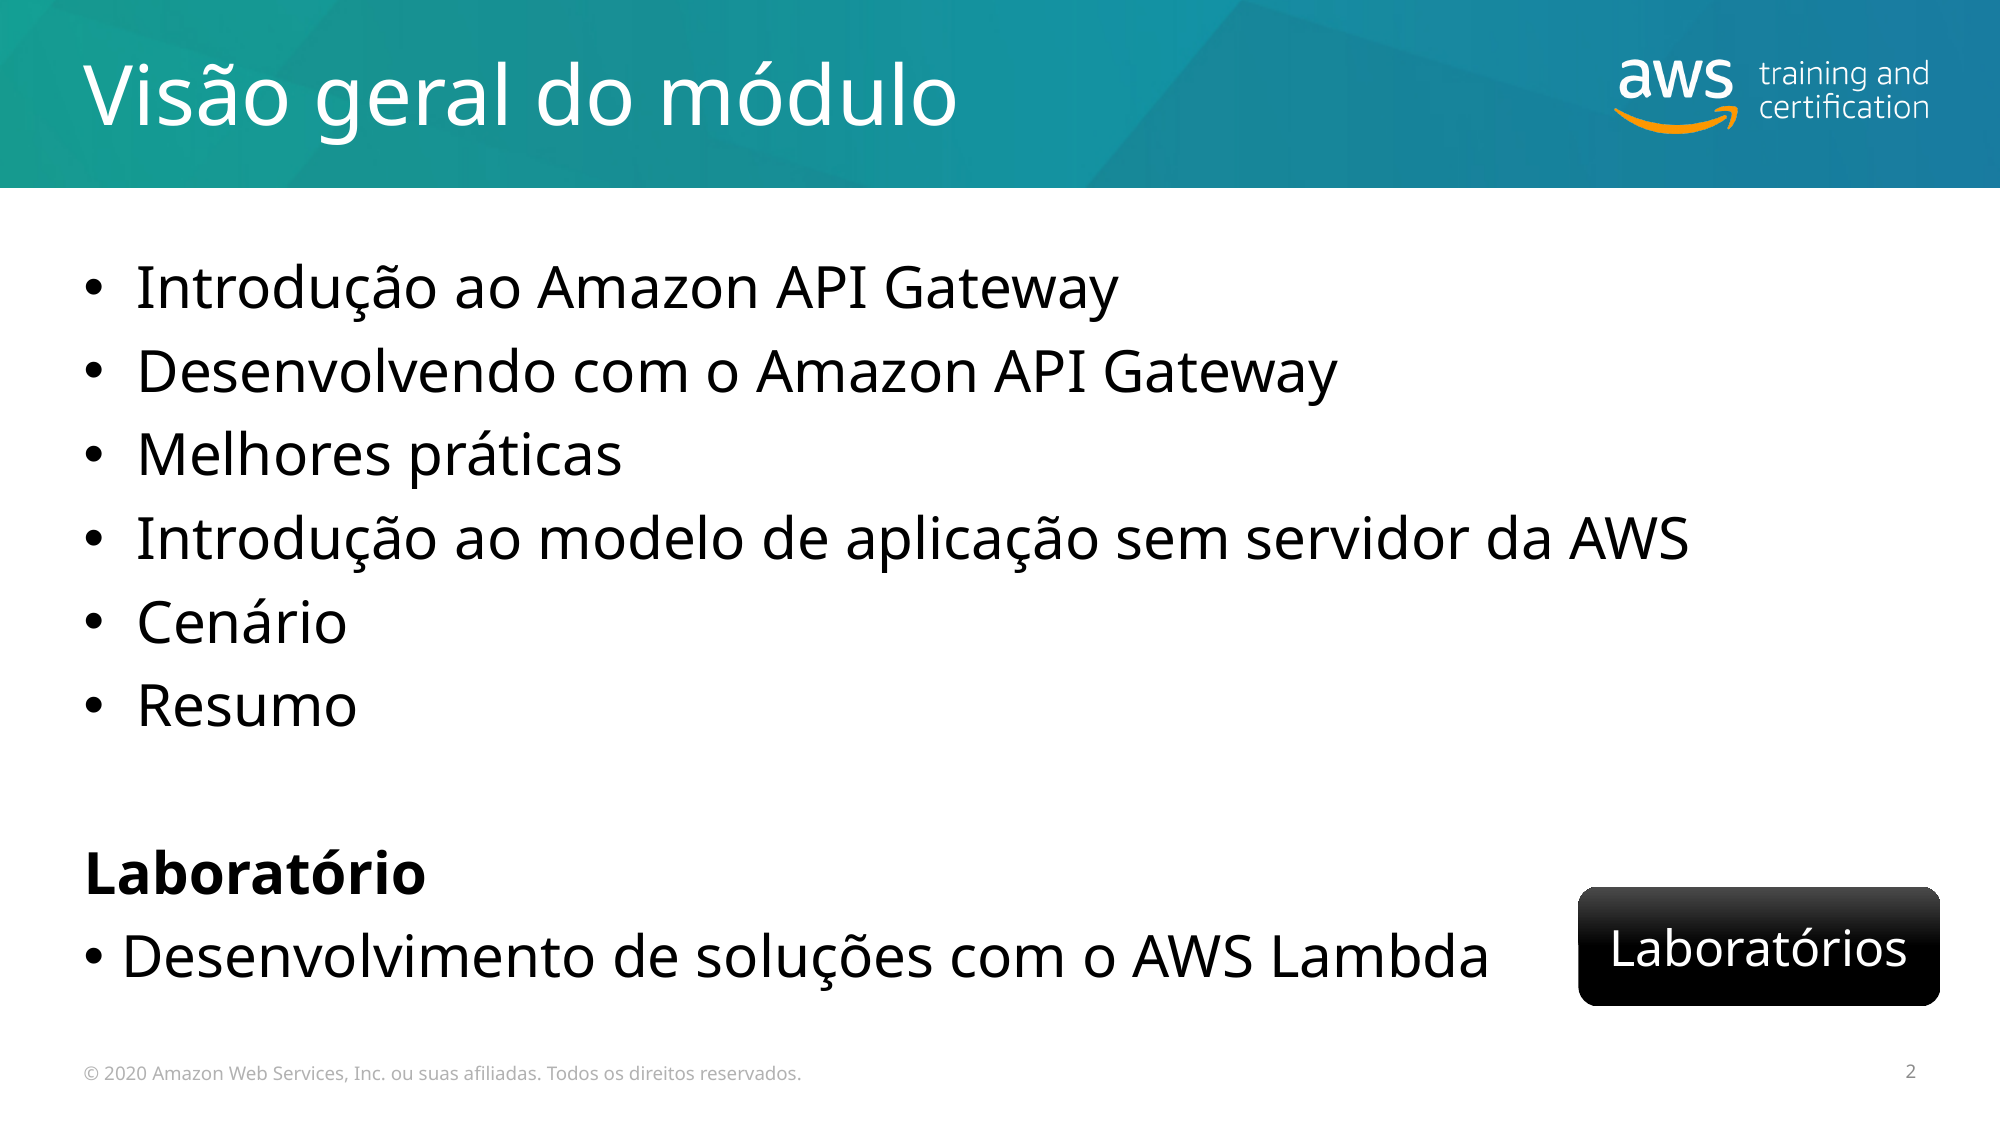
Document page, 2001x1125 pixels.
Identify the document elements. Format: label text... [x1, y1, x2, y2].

text_box Laboratórios [1577, 886, 1942, 1008]
footer © 2020 Amazon Web Services, Inc. ou suas afiliadas. Todos os direitos reservados. [68, 1042, 1017, 1103]
title Visão geral do módulo [68, 59, 1551, 138]
list Introdução ao Amazon API Gateway Desenvolvendo com o Amazon API Gateway Melhores práticas Introdução ao modelo de aplicação sem servidor da AWS Cenário Resumo Laboratório Desenvolvimento de soluções com o AWS Lambda [68, 250, 1932, 1014]
picture [0, 0, 2000, 188]
slide_number 2 [1481, 1042, 1932, 1103]
